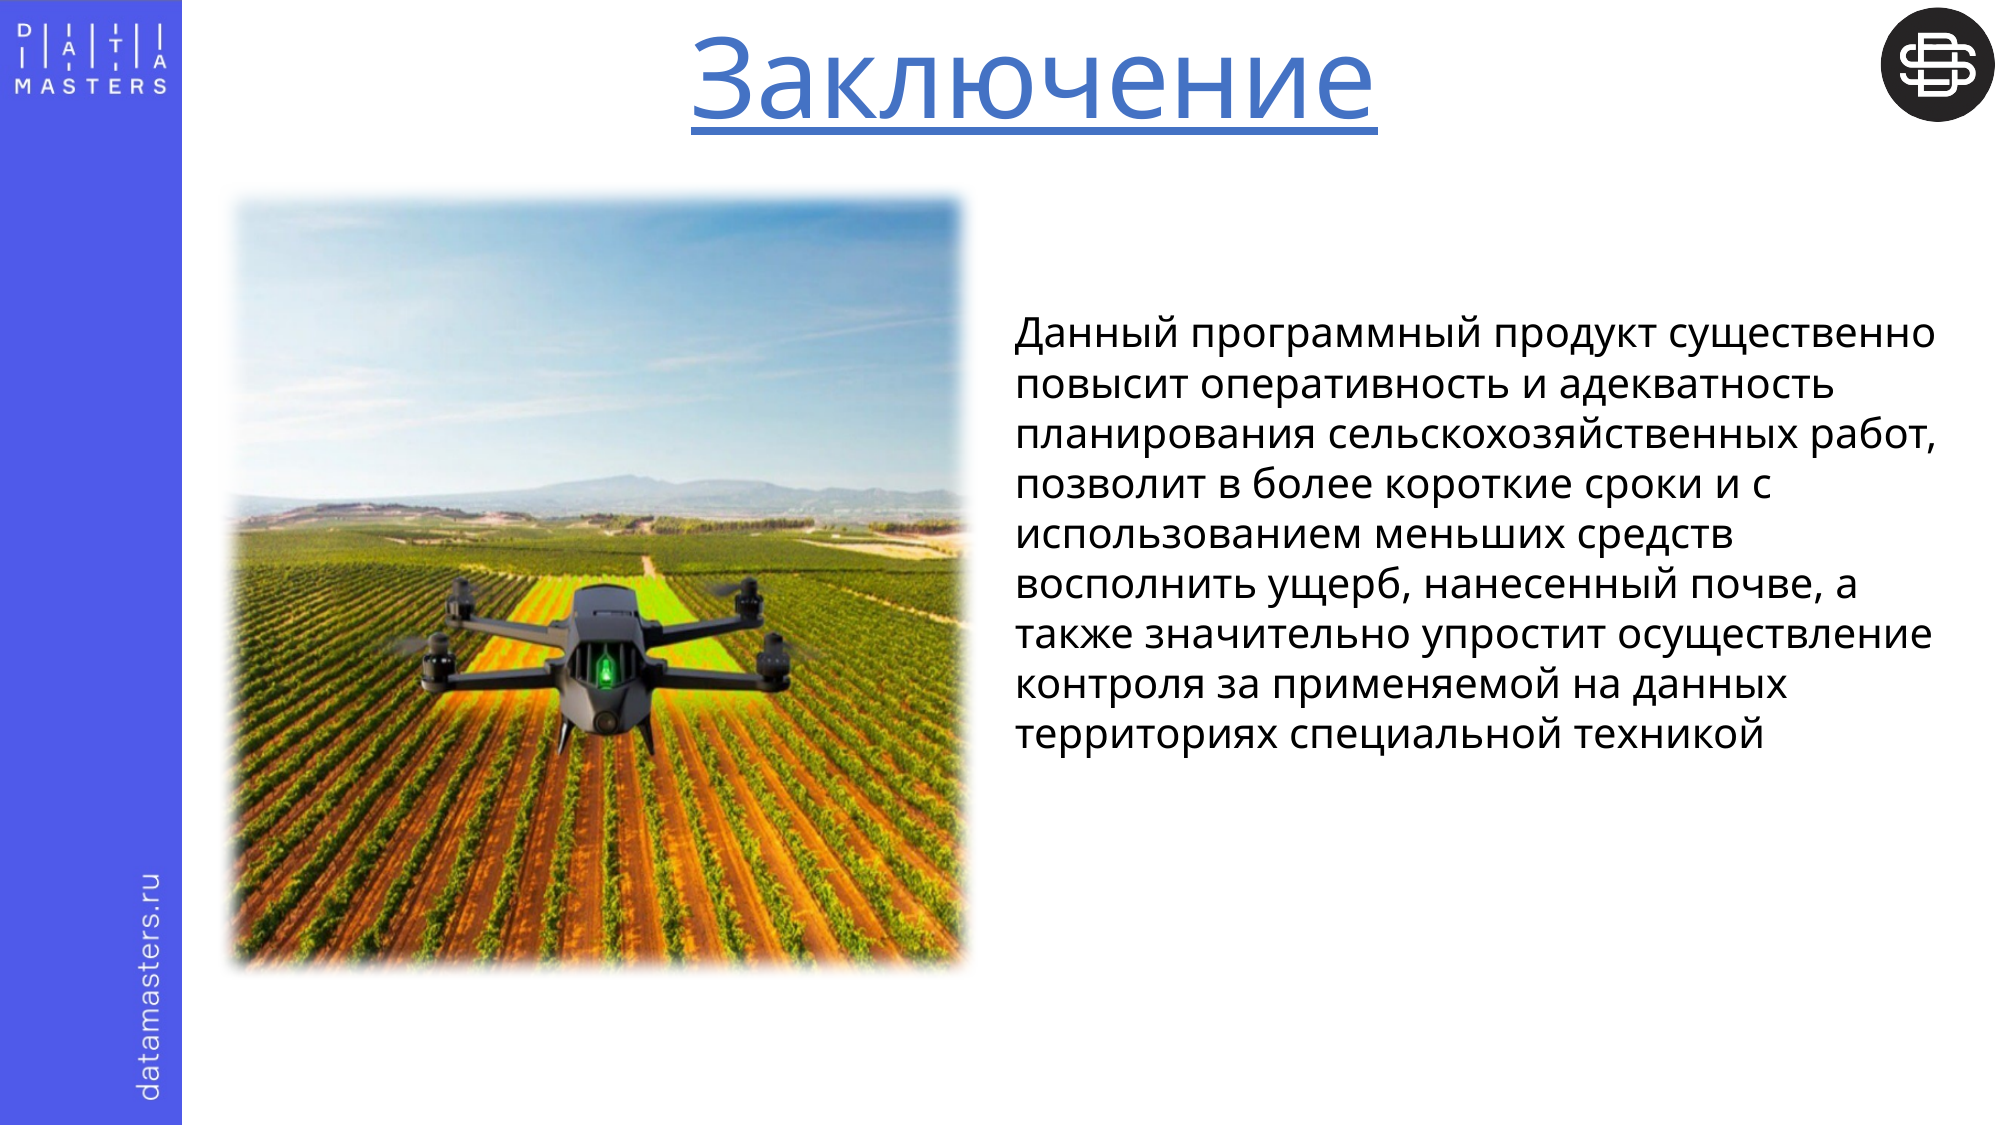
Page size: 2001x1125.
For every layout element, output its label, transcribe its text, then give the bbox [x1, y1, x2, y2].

picture [1868, 0, 2000, 128]
picture [0, 0, 182, 1125]
picture [217, 182, 978, 980]
text_box Заключение [256, 0, 1813, 149]
text_box Данный программный продукт существенно повысит оперативность и адекватность планирования сельскохозяйственных работ, позволит в более короткие сроки и с использованием меньших средств восполнить ущерб, нанесенный почве, а также значительно упростит осуществление контроля за применяемой на данных территориях специальной техникой [999, 298, 2000, 764]
